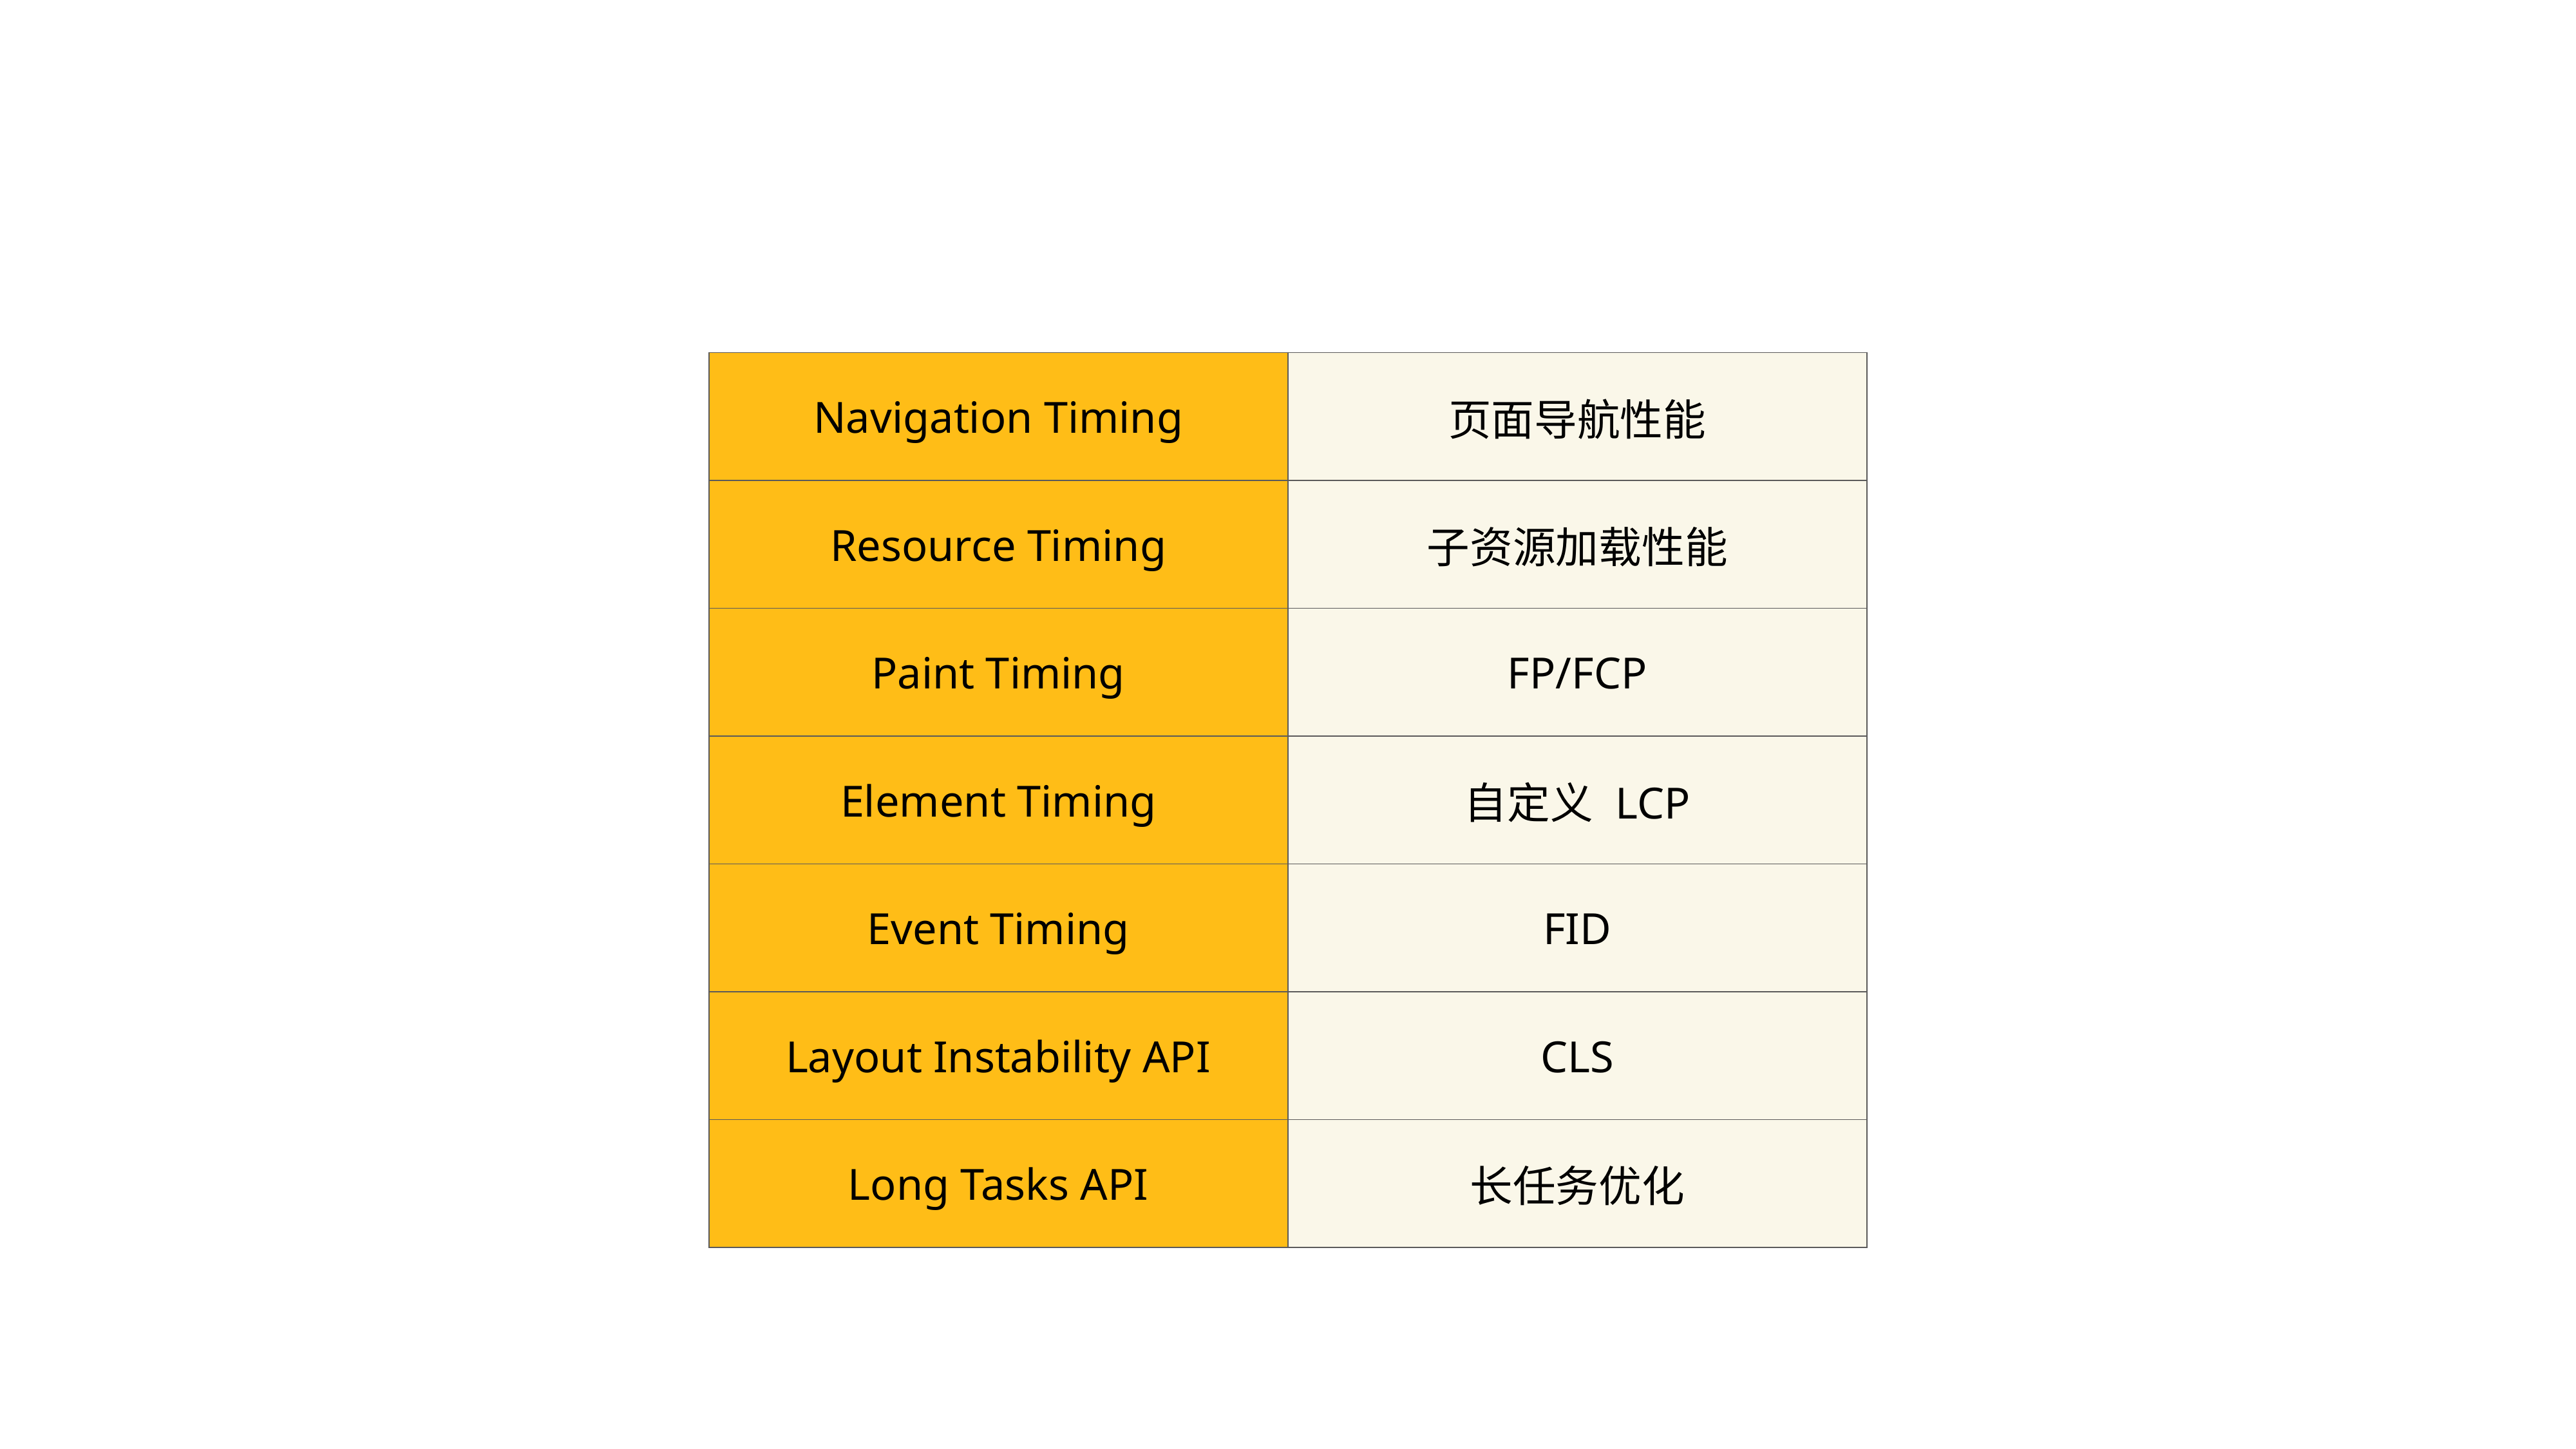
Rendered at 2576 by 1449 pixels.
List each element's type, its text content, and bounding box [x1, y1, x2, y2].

table_cell Layout Instability API [710, 992, 1287, 1119]
table_cell 自定义 LCP [1289, 737, 1866, 864]
table_cell FP/FCP [1289, 609, 1866, 735]
table_cell 子资源加载性能 [1289, 481, 1866, 608]
table_cell Resource Timing [710, 481, 1287, 608]
table_cell Element Timing [710, 737, 1287, 864]
table_cell CLS [1289, 992, 1866, 1119]
table_cell 长任务优化 [1289, 1120, 1866, 1247]
table_cell FID [1289, 864, 1866, 991]
table_cell Long Tasks API [710, 1120, 1287, 1247]
table_cell Event Timing [710, 864, 1287, 991]
table_header Navigation Timing [710, 353, 1287, 480]
table_header 页面导航性能 [1289, 353, 1866, 480]
table_cell Paint Timing [710, 609, 1287, 735]
